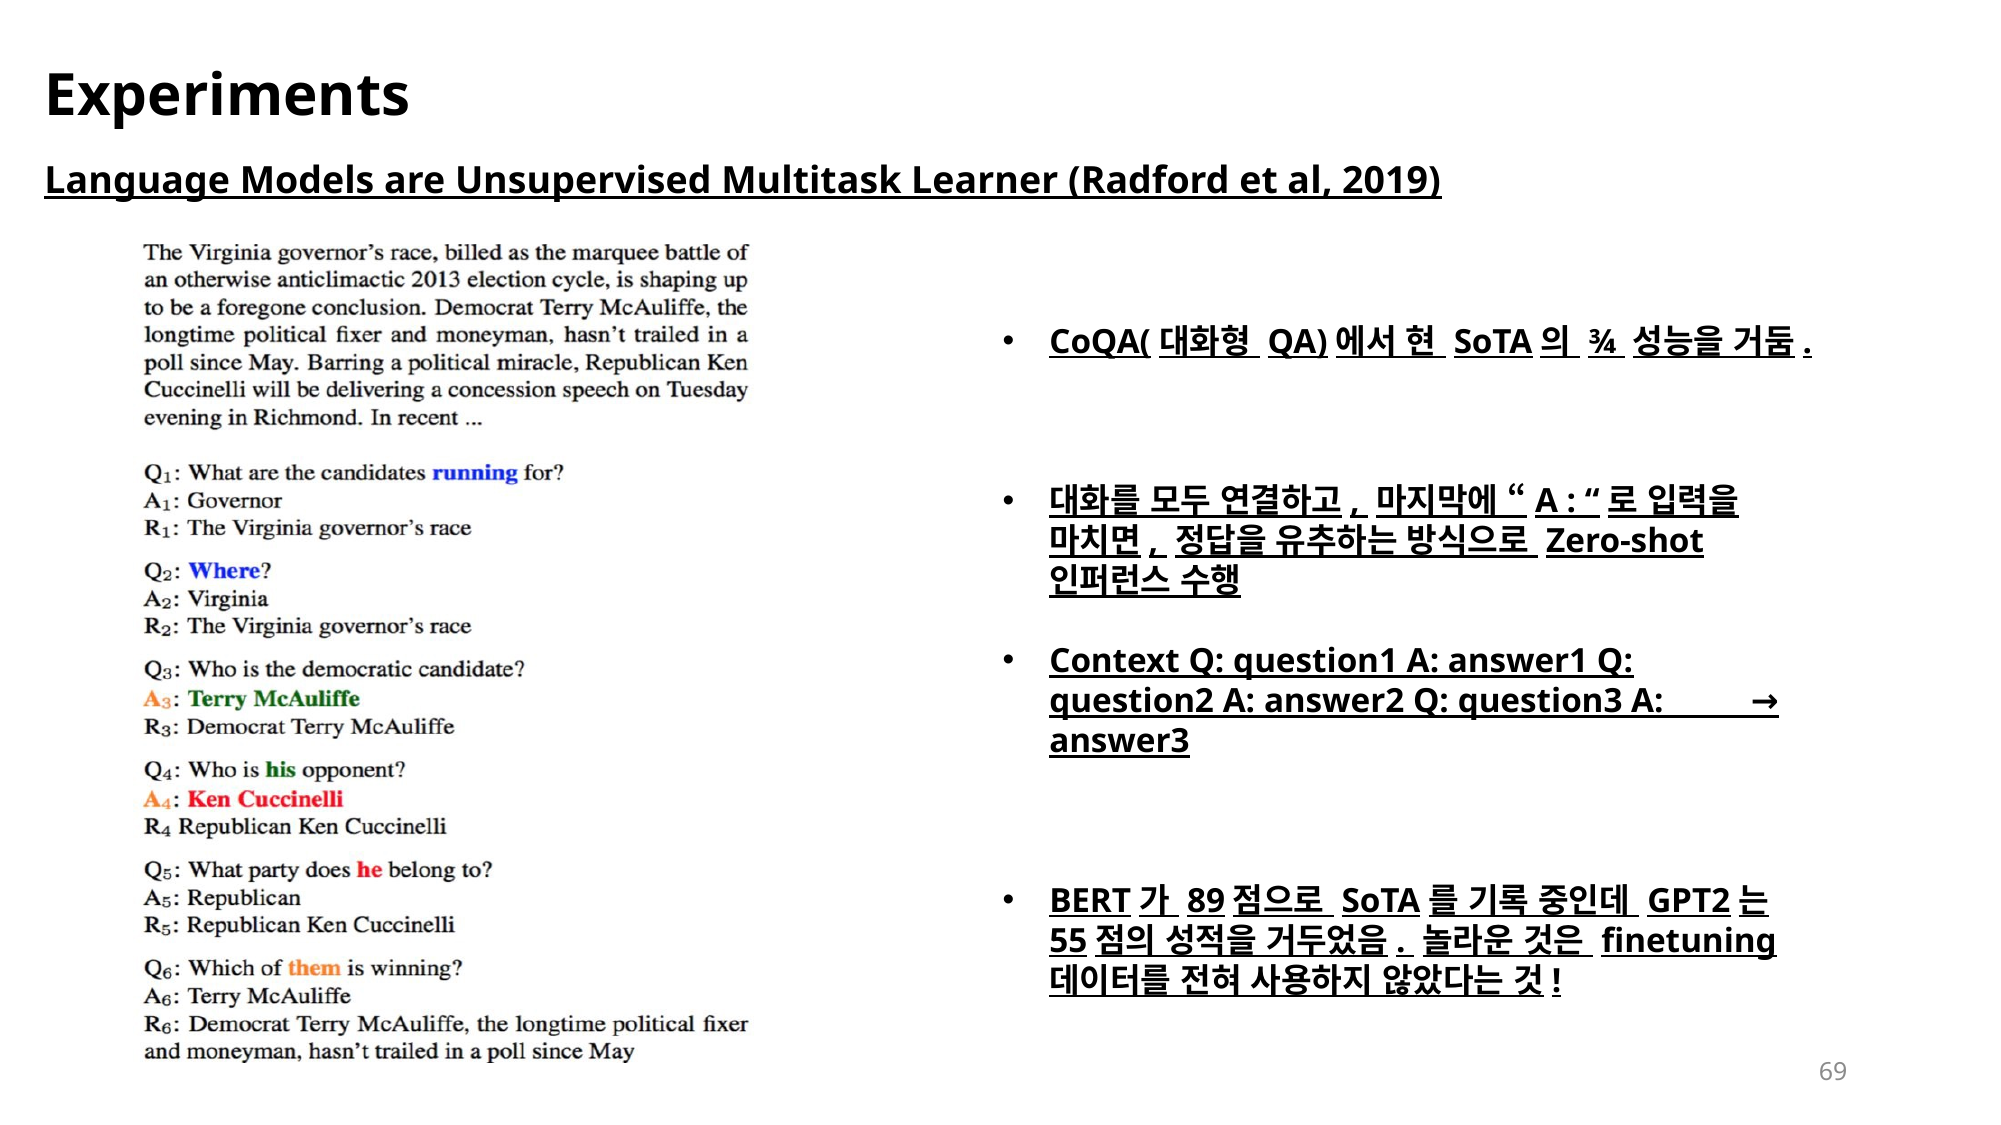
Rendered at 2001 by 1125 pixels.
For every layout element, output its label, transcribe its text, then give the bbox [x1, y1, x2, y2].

text_box Language Models are Unsupervised Multitask Learner (Radford et al, 2019) [29, 148, 1636, 253]
slide_number 69 [1412, 1042, 1863, 1103]
title Experiments [29, 20, 1498, 136]
picture [133, 237, 764, 1073]
text_box CoQA(대화형 QA)에서 현 SoTA의 ¾ 성능을 거둠. 대화를 모두 연결하고, 마지막에 “A : “로 입력을 마치면, 정답을 유추하는 방식으로 Zero-shot 인퍼런스 수행 Context Q: question1 A: answer1 Q: question2 A: answer2 Q: question3 A: _____ → answer3 BERT가 89점으로 SoTA를 기록 중인데 GPT2는 55점의 성적을 거두었음. 놀라운 것은 finetuning 데이터를 전혀 사용하지 않았다는 것! [987, 312, 1817, 1046]
